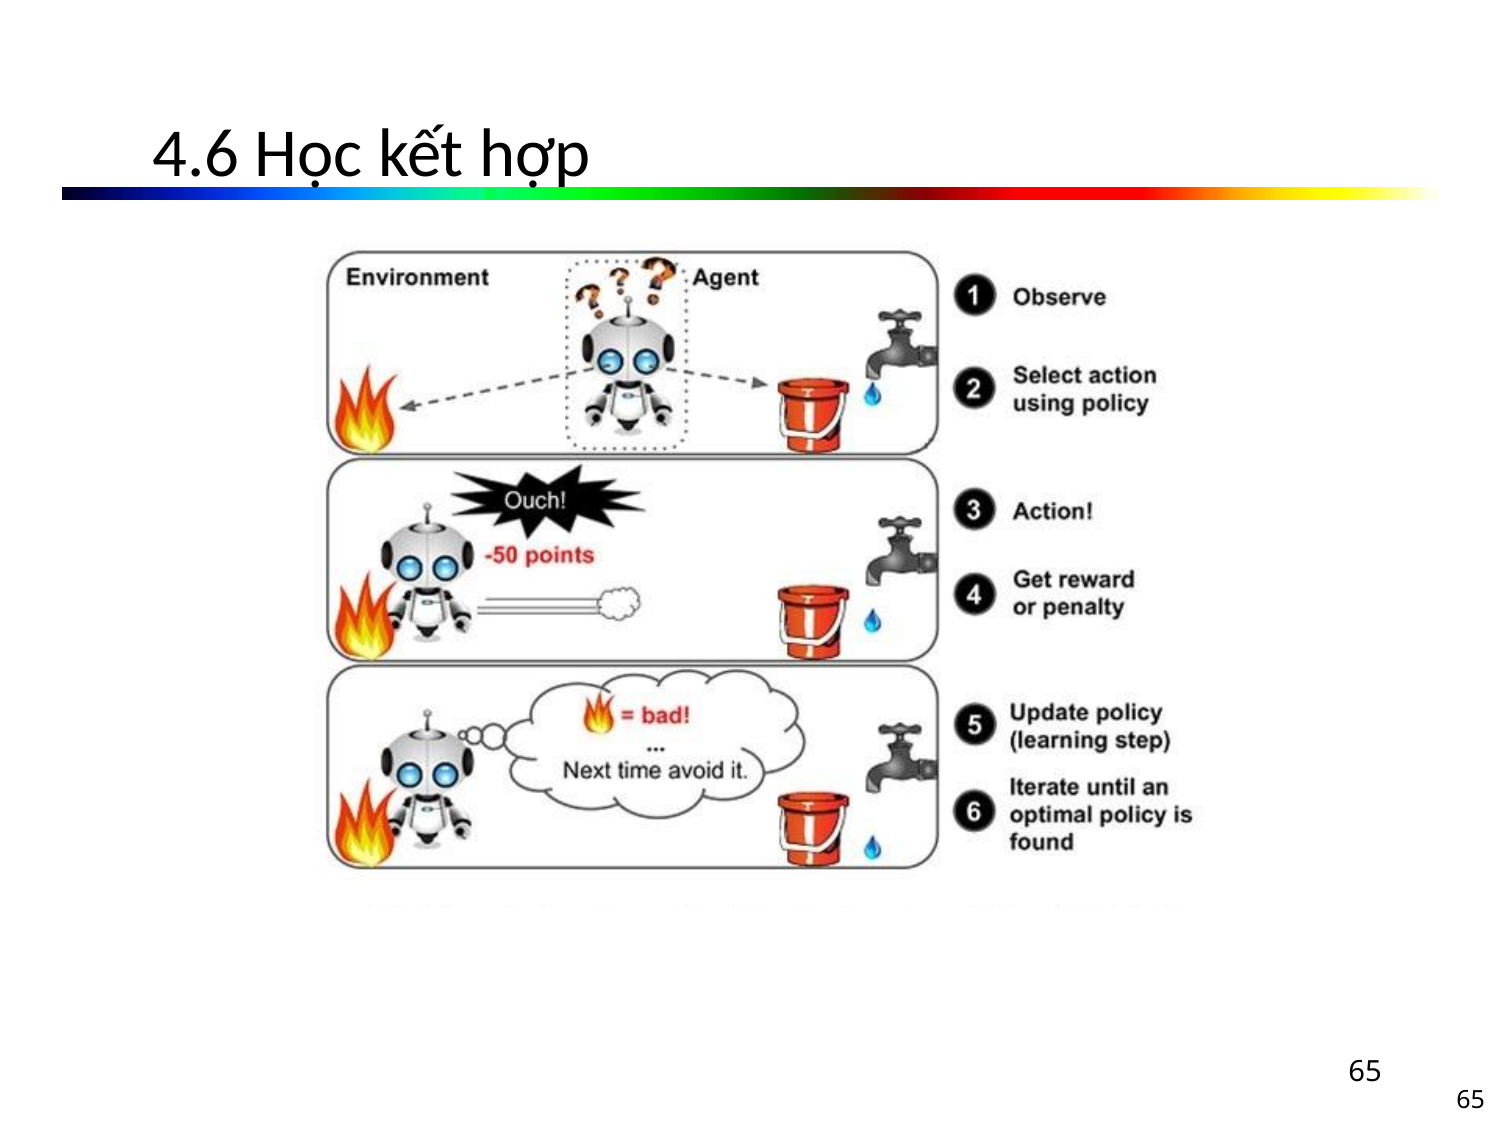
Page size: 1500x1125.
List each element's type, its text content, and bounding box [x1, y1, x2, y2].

text_box ‹#› [1187, 1049, 1500, 1125]
picture [382, 187, 1438, 200]
text_box 4.6 Học kết hợp [137, 99, 1263, 198]
picture [277, 217, 1223, 907]
text_box ‹#› [1059, 1042, 1397, 1103]
picture [62, 187, 355, 200]
